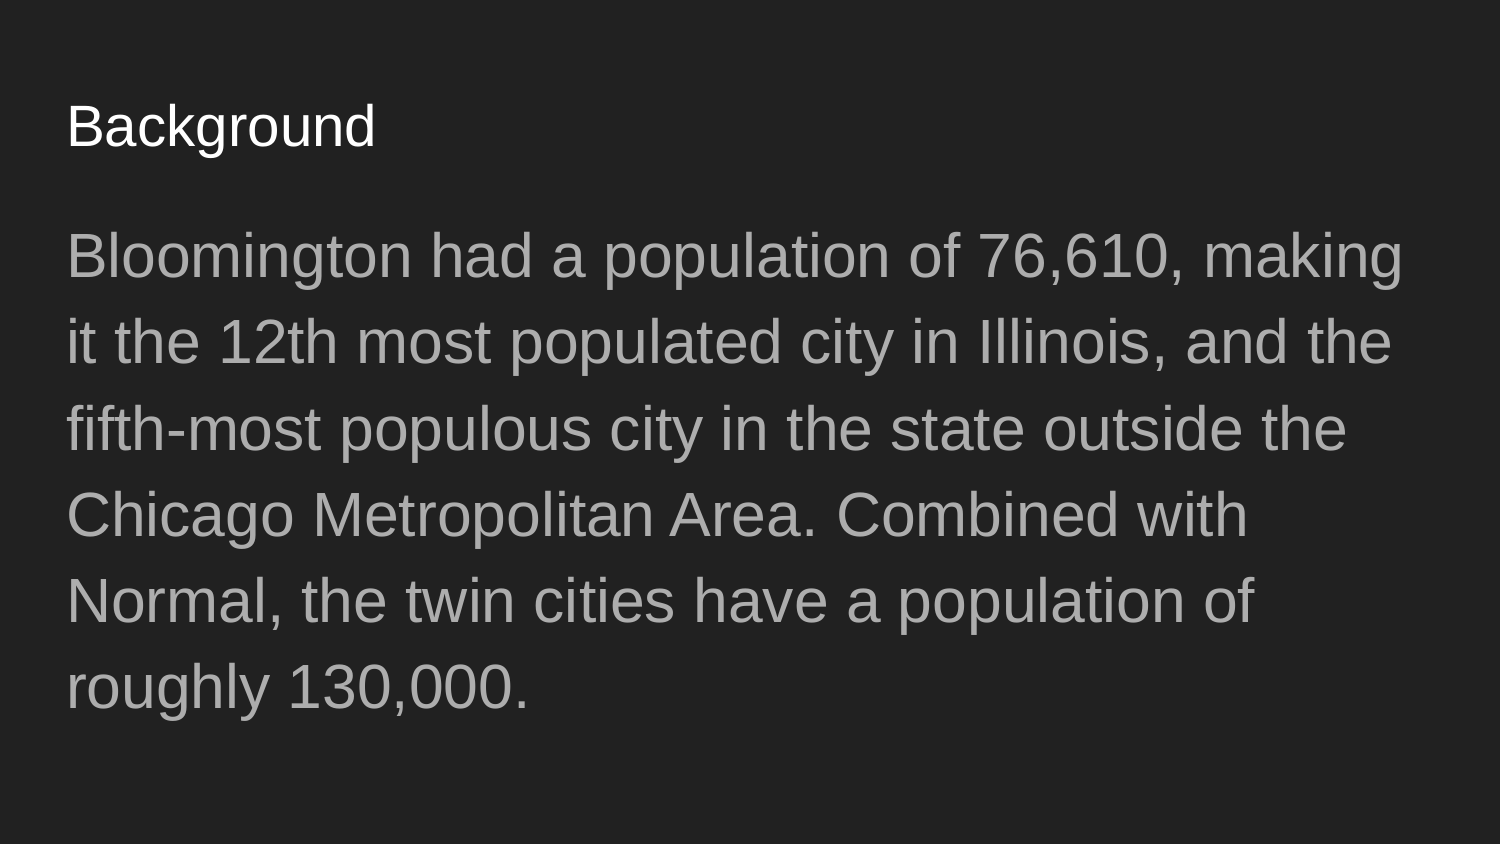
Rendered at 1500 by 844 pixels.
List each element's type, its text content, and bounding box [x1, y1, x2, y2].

list Bloomington had a population of 76,610, making it the 12th most populated city in Illinois, and the fifth-most populous city in the state outside the Chicago Metropolitan Area. Combined with Normal, the twin cities have a population of roughly 130,000. [51, 189, 1449, 750]
title Background [51, 72, 1449, 167]
